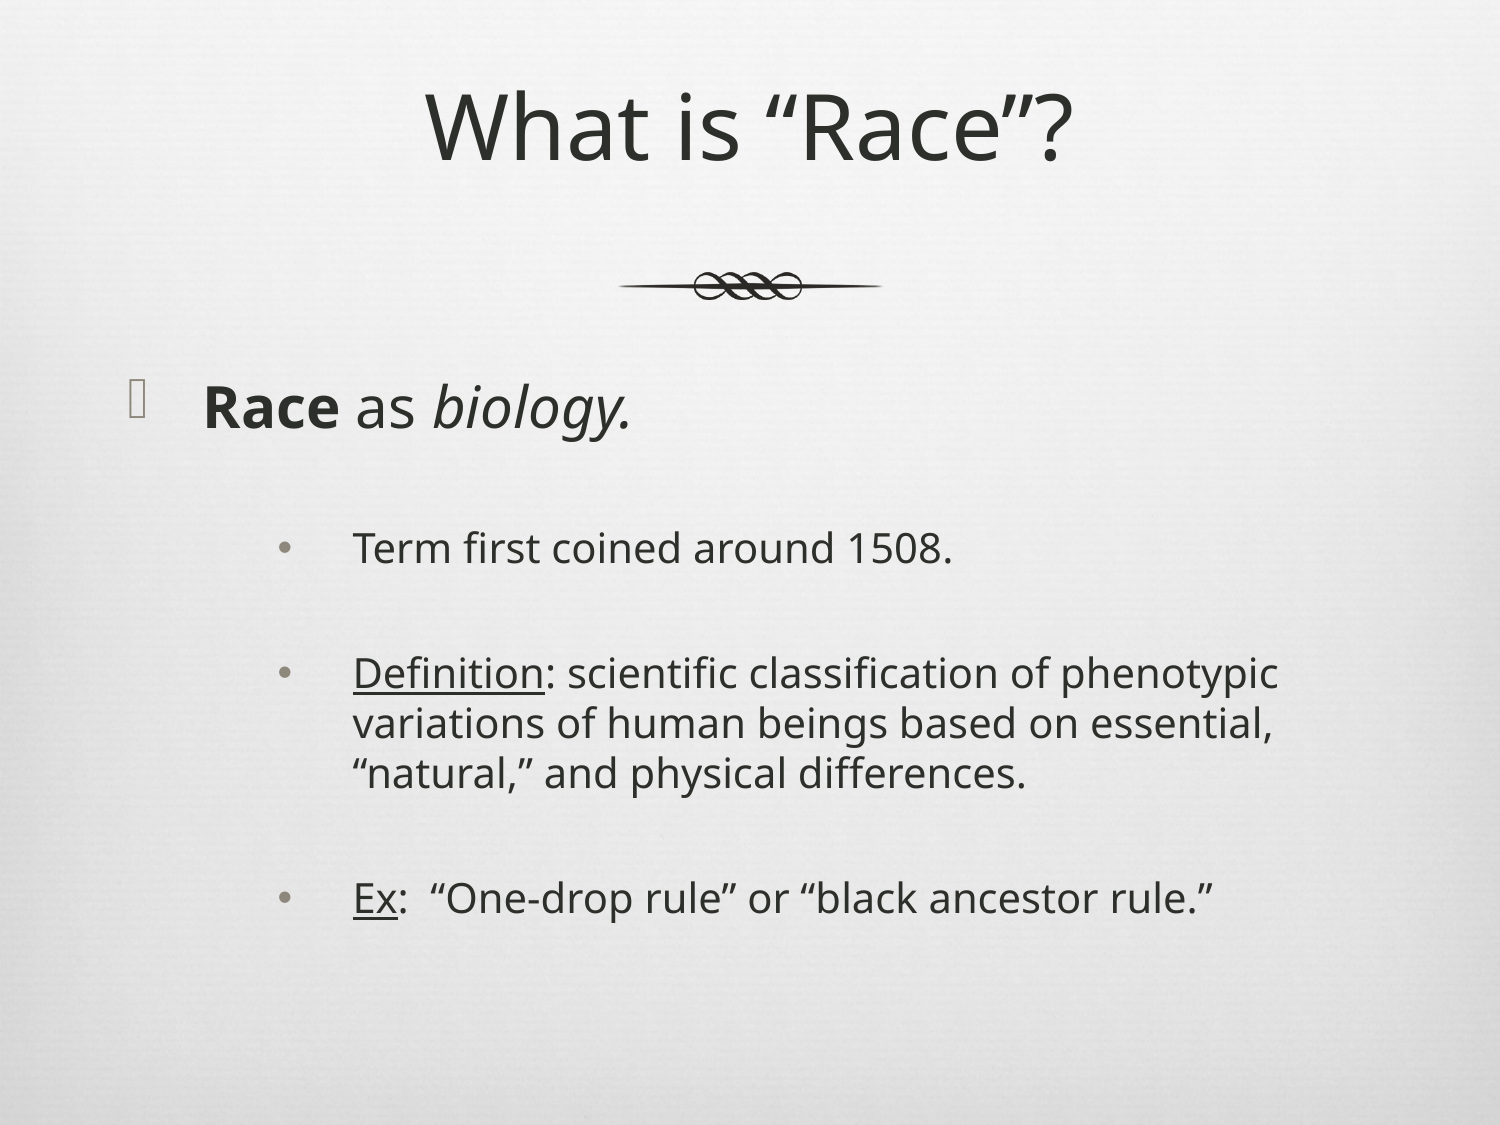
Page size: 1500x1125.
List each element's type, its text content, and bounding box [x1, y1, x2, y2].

title What is “Race”? [112, 11, 1388, 236]
list Race as biology. Term first coined around 1508. Definition: scientific classification of phenotypic variations of human beings based on essential, “natural,” and physical differences. Ex: “One-drop rule” or “black ancestor rule.” [112, 362, 1388, 963]
picture [615, 272, 885, 300]
